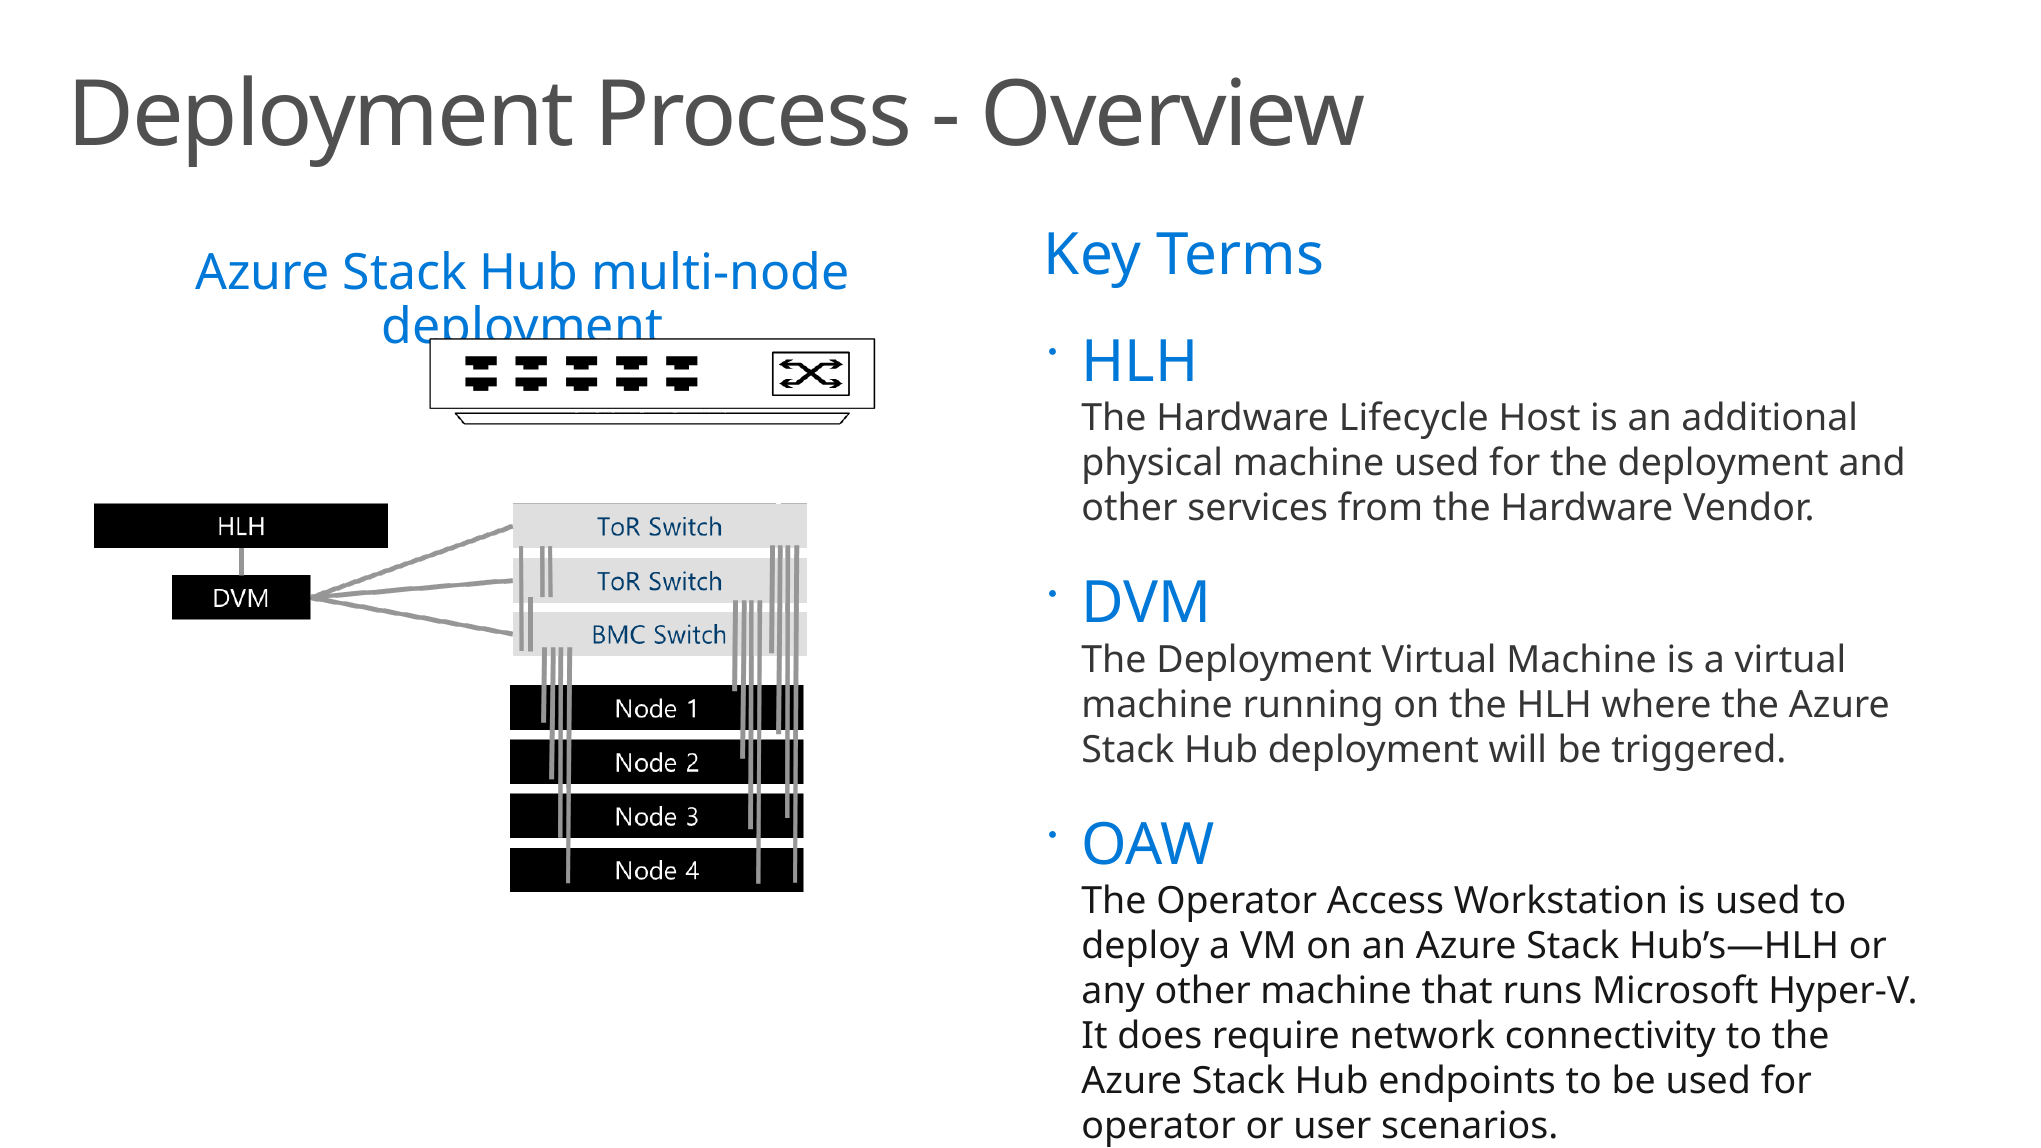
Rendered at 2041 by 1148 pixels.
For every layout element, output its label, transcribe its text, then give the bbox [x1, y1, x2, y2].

list Azure Stack Hub multi-node deployment [52, 231, 994, 317]
list Key Terms HLH The Hardware Lifecycle Host is an additional physical machine used for the deployment and other services from the Hardware Vendor. DVM The Deployment Virtual Machine is a virtual machine running on the HLH where the Azure Stack Hub deployment will be triggered. OAW The Operator Access Workstation is used to deploy a VM on an Azure Stack Hub’s—HLH or any other machine that runs Microsoft Hyper-V. It does require network connectivity to the Azure Stack Hub endpoints to be used for operator or user scenarios. [1020, 202, 1961, 1126]
picture [94, 336, 877, 892]
text_box Deployment Process - Overview [52, 51, 2003, 202]
